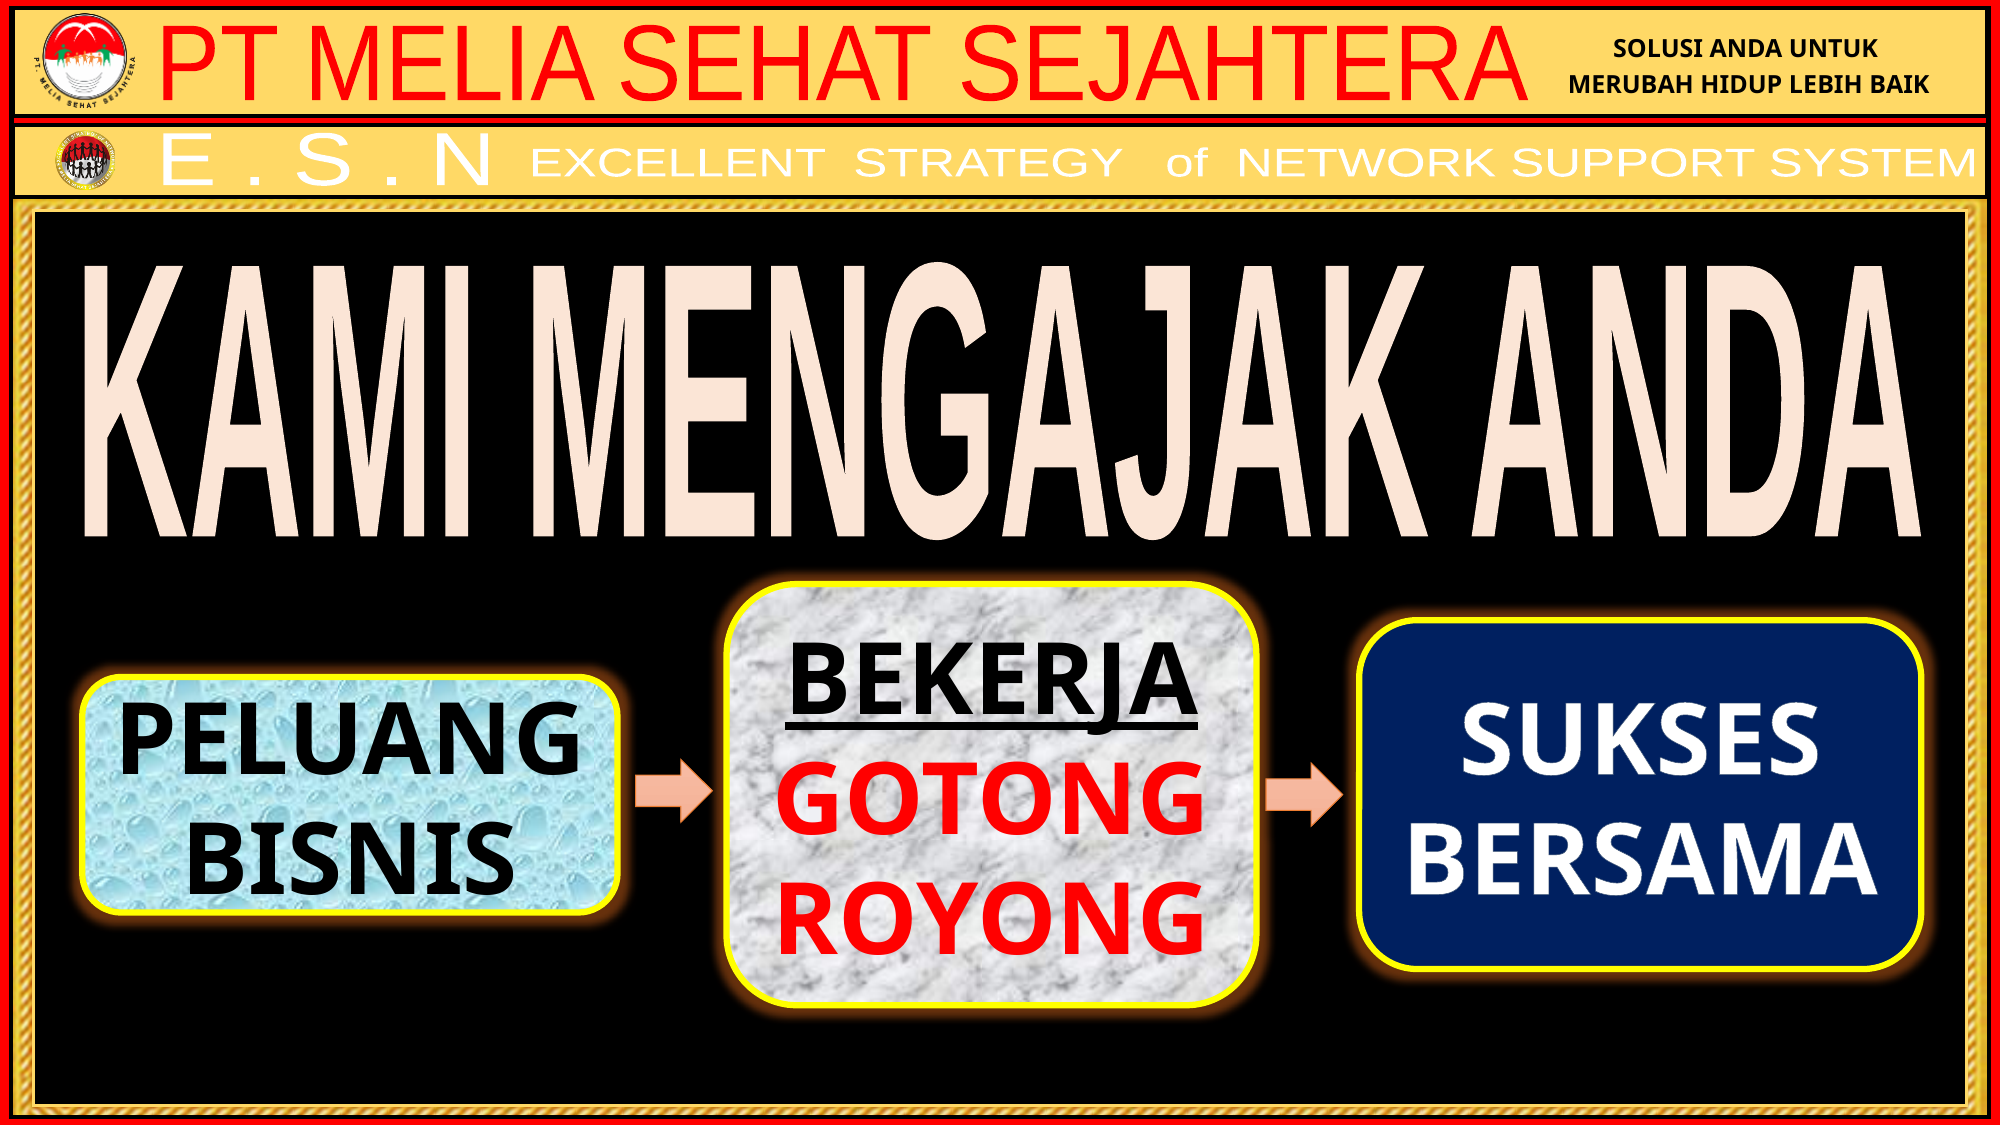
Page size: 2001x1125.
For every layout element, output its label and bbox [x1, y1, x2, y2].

text_box [2, 0, 1998, 1125]
picture [13, 199, 1987, 1115]
